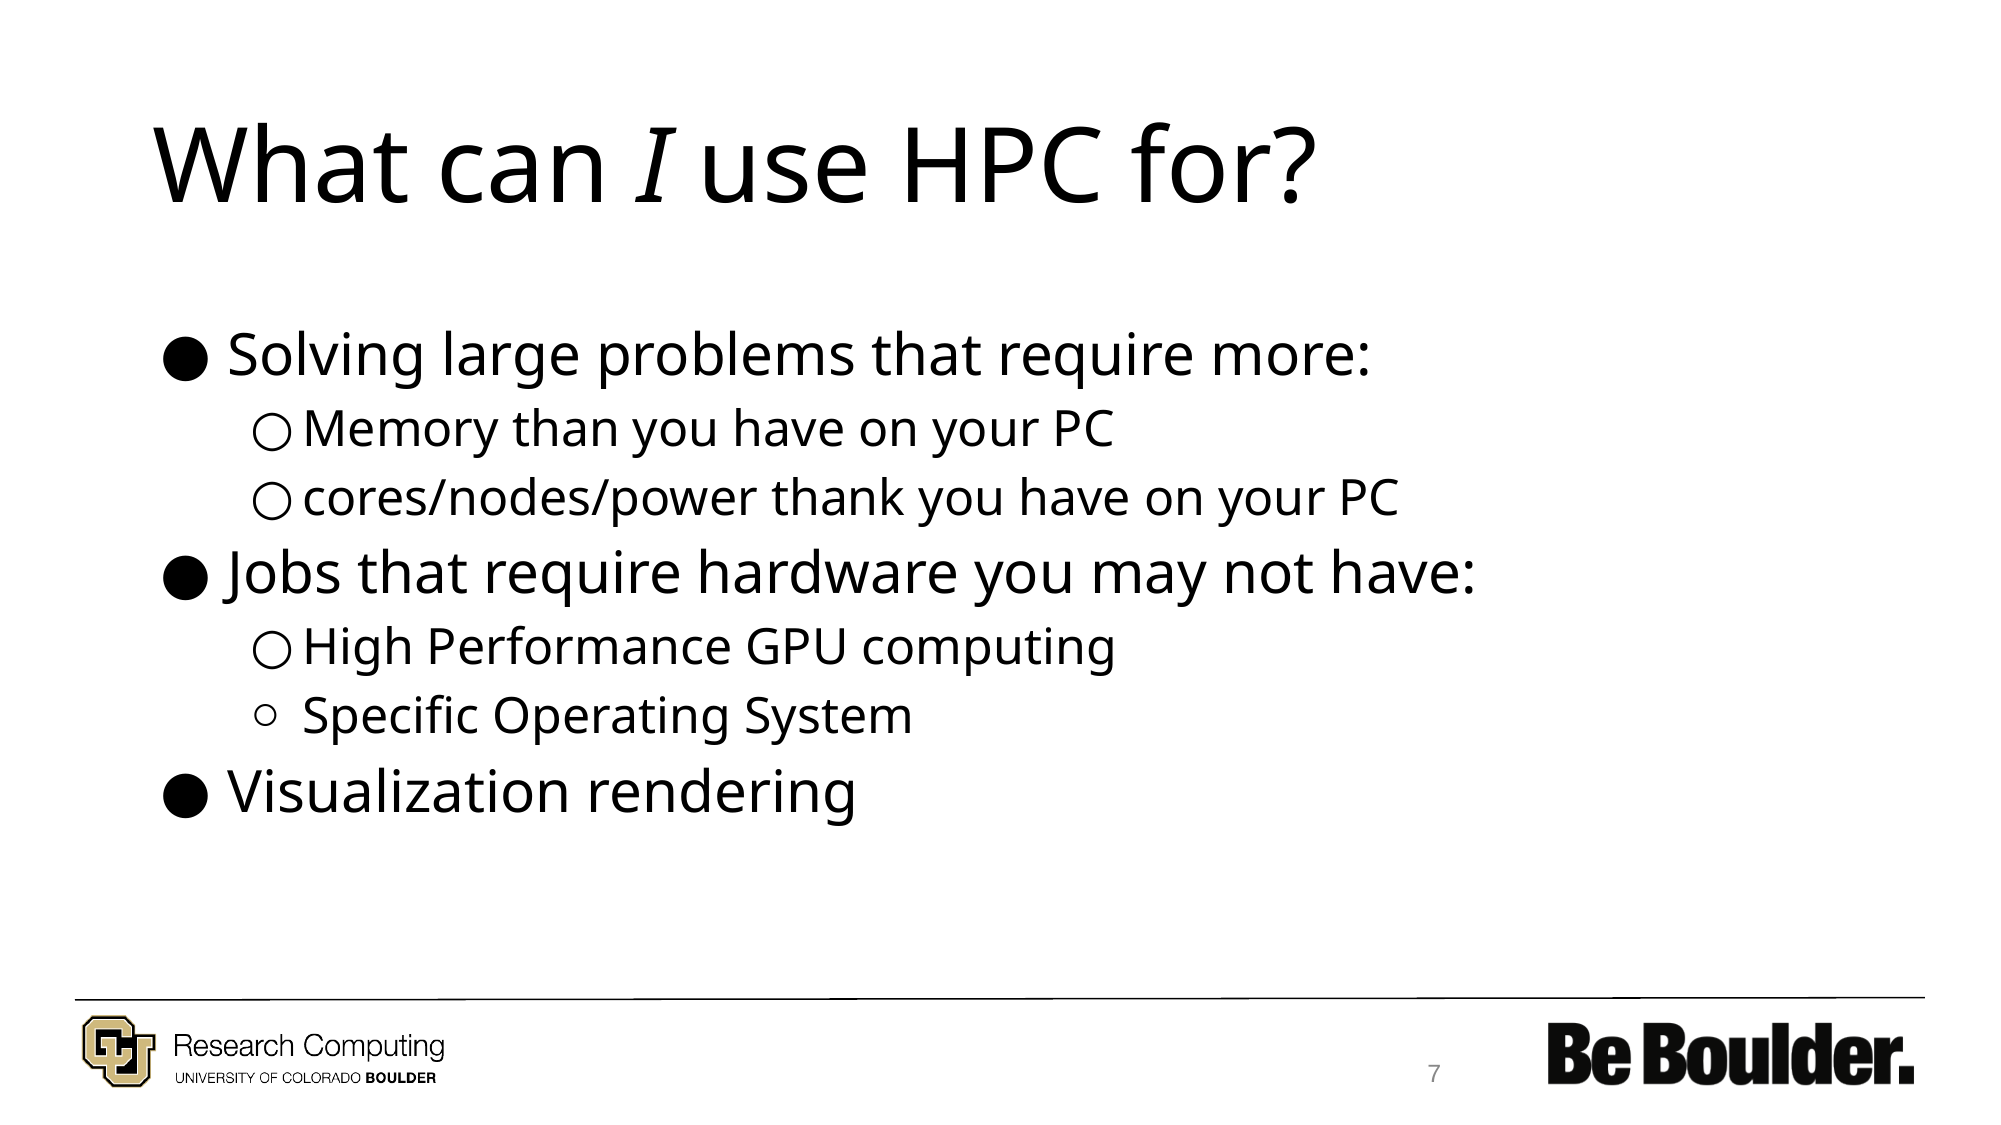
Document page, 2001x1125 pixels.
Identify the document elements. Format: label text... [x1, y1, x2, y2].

picture [1524, 1015, 1938, 1088]
slide_number 7 [1412, 1042, 1525, 1103]
list Solving large problems that require more: Memory than you have on your PC cores/nodes/power thank you have on your PC Jobs that require hardware you may not have: High Performance GPU computing Specific Operating System Visualization rendering [137, 299, 1863, 983]
picture [81, 1015, 444, 1088]
title What can I use HPC for? [137, 59, 1863, 278]
